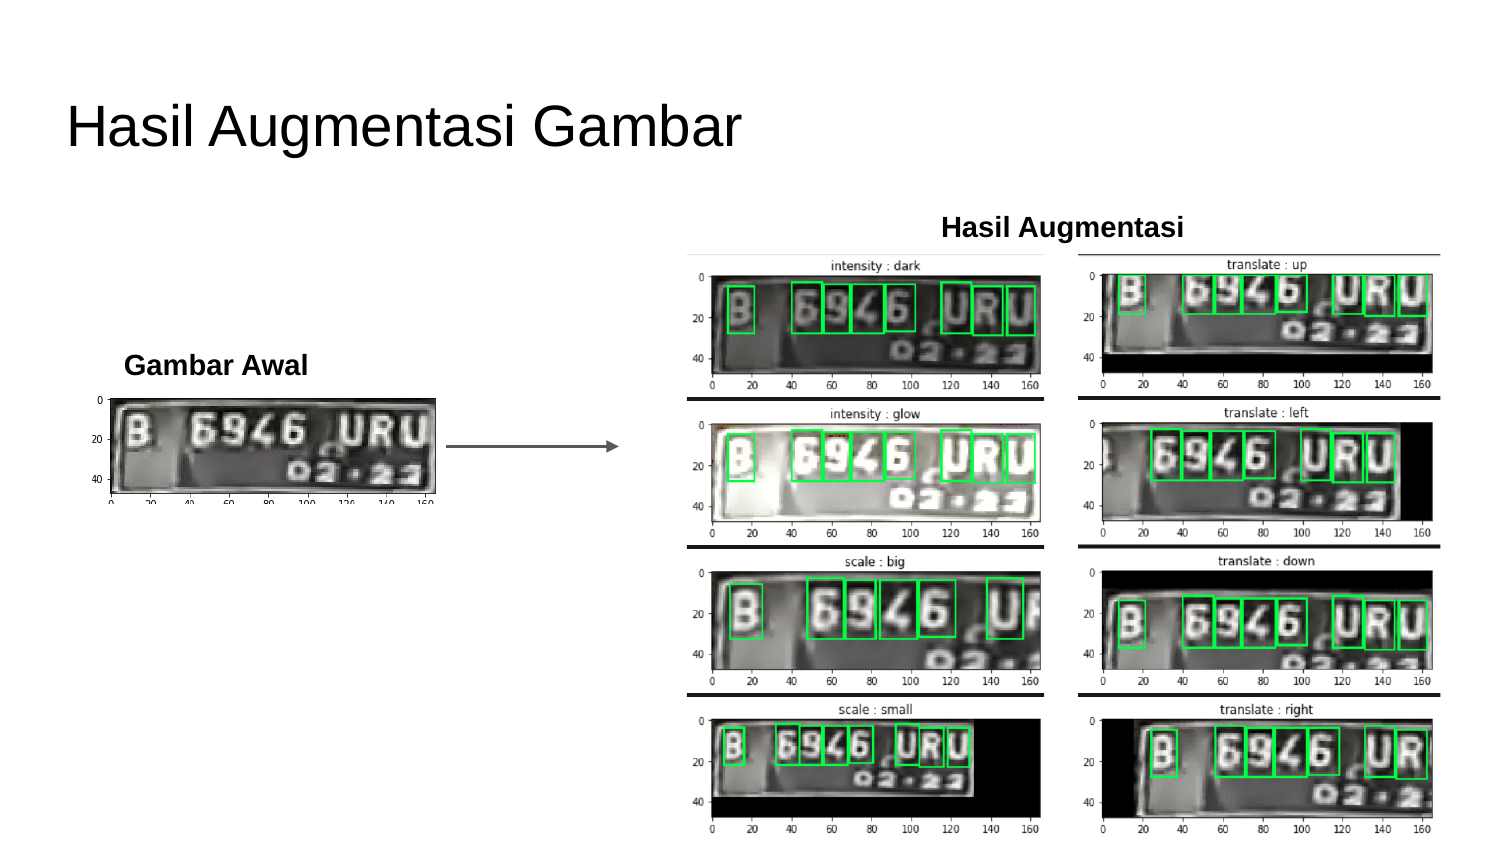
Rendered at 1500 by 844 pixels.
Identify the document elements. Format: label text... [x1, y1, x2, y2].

picture [686, 253, 1045, 838]
picture [84, 389, 438, 504]
text_box Gambar Awal [108, 331, 362, 387]
picture [1077, 254, 1441, 838]
title Hasil Augmentasi Gambar [51, 72, 1449, 167]
text_box Hasil Augmentasi [926, 192, 1202, 255]
